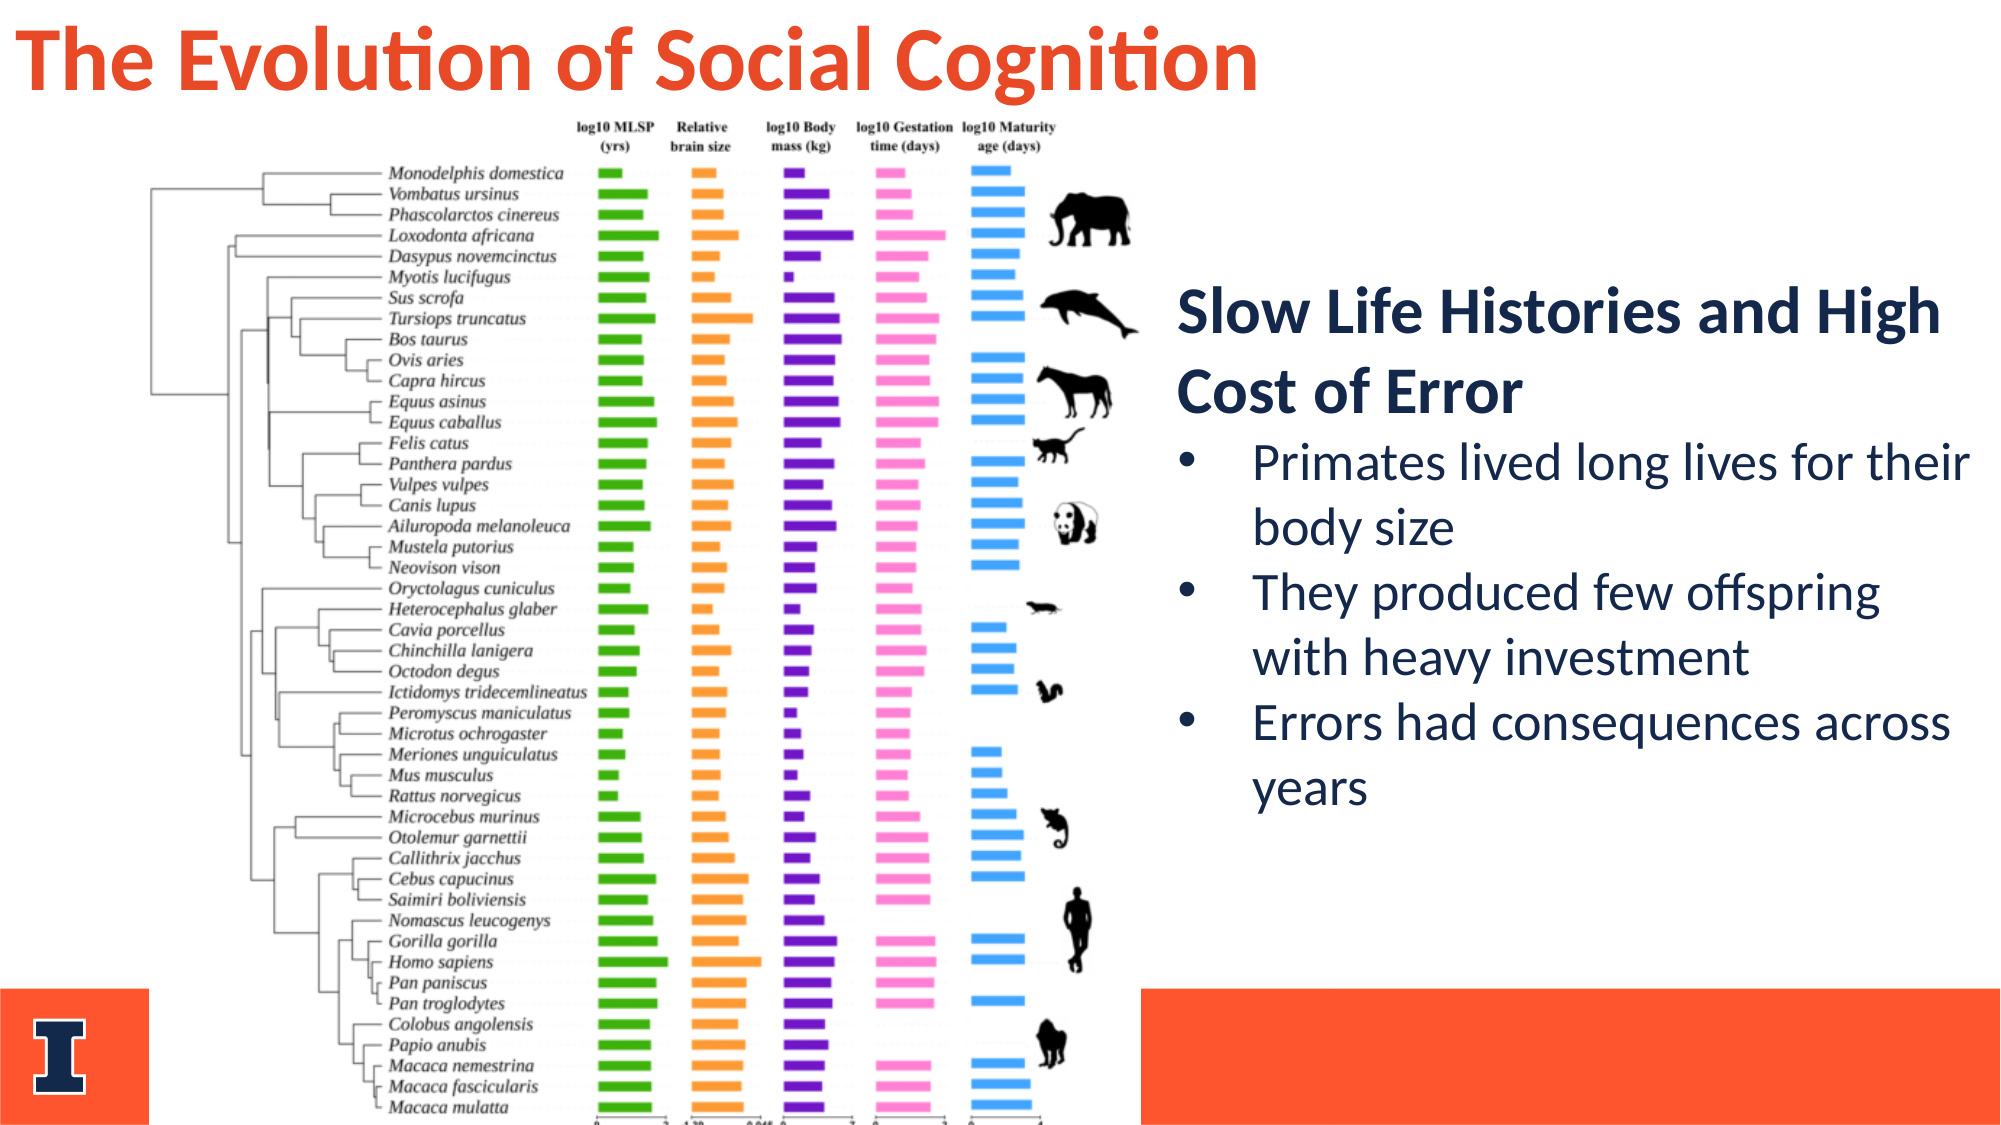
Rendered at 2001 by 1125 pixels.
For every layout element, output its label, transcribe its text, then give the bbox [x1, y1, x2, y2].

picture [0, 0, 2001, 1125]
text_box Slow Life Histories and High Cost of Error Primates lived long lives for their body size They produced few offspring with heavy investment Errors had consequences across years [1162, 259, 2000, 824]
text_box The Evolution of Social Cognition [0, 0, 1884, 121]
